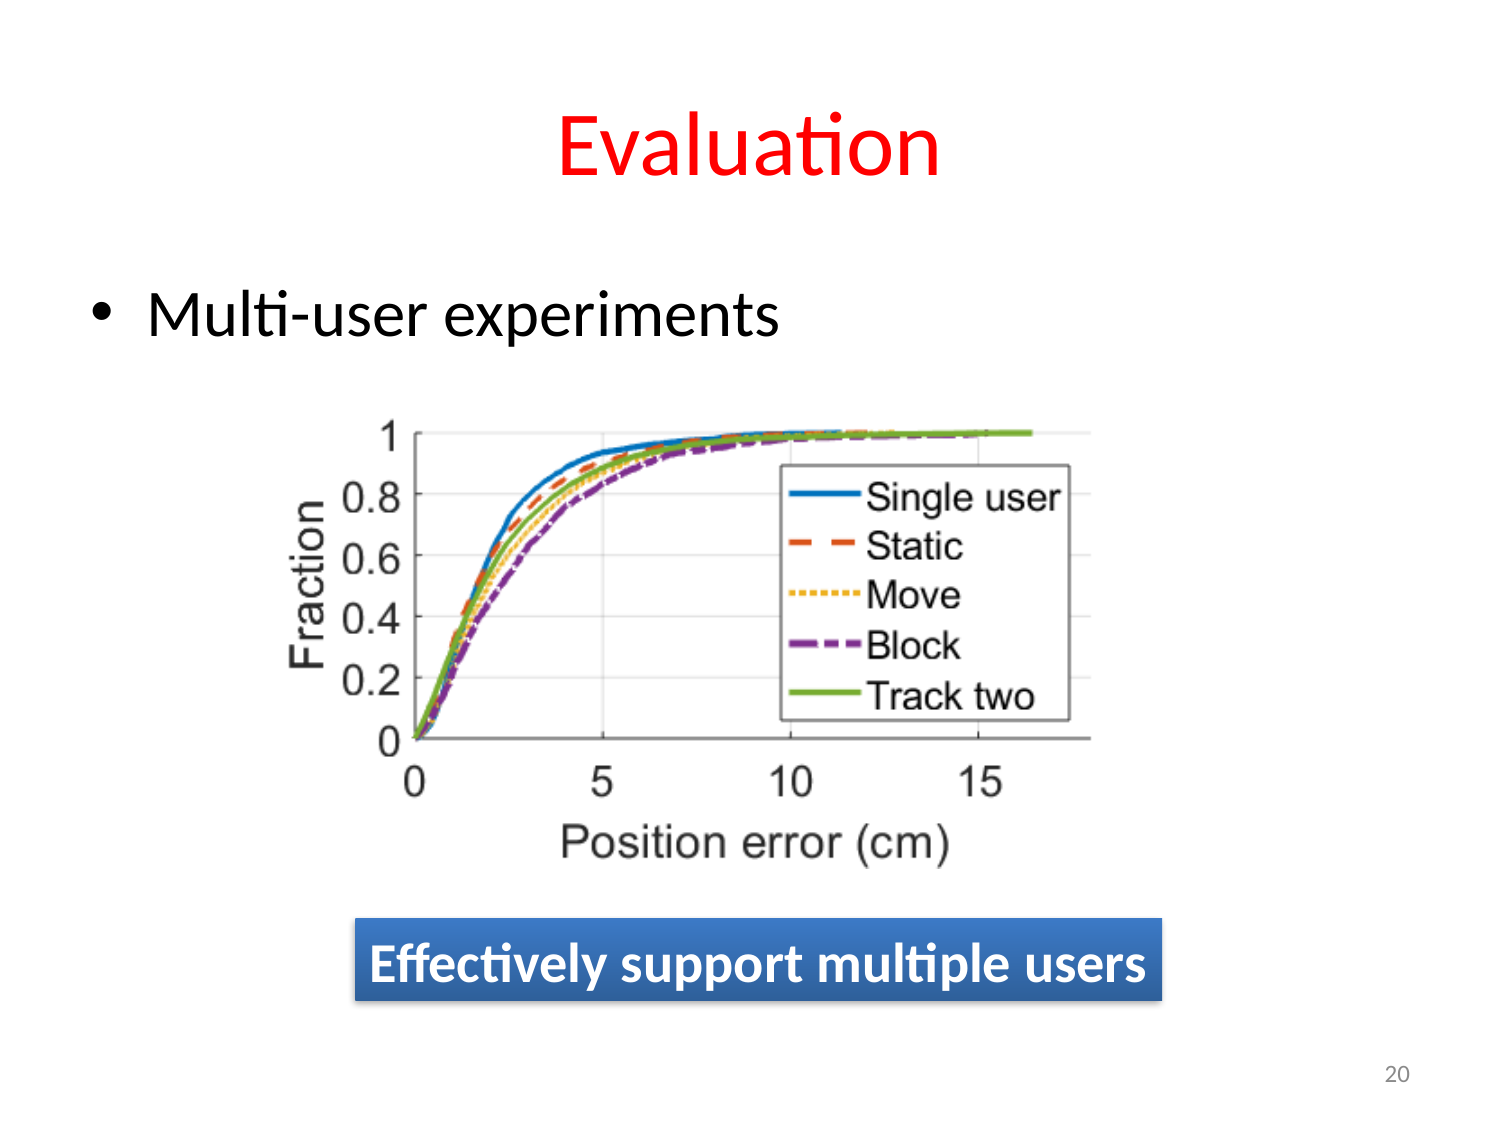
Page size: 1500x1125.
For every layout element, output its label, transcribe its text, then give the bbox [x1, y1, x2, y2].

list Multi-user experiments [75, 262, 1425, 1005]
title Evaluation [75, 45, 1425, 233]
picture [274, 399, 1176, 869]
text_box Effectively support multiple users [355, 918, 1163, 1001]
slide_number 20 [1074, 1042, 1425, 1103]
